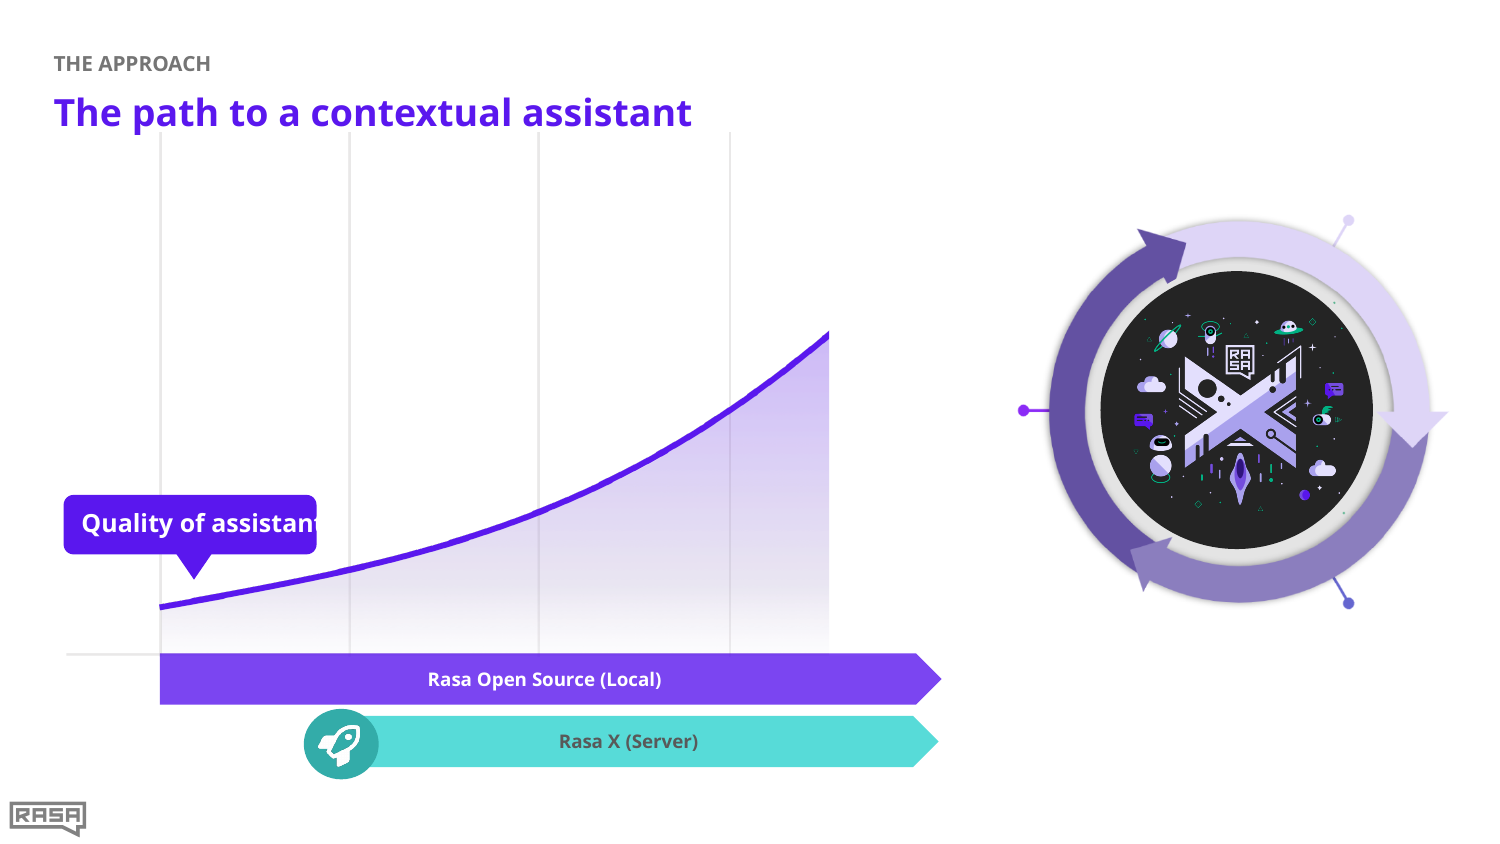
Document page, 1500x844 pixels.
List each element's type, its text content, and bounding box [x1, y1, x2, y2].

text_box Rasa Open Source (Local) [159, 653, 942, 705]
picture [8, 800, 88, 839]
picture [318, 724, 361, 767]
title THE APPROACH [38, 36, 1437, 90]
title The path to a contextual assistant [38, 90, 1437, 174]
picture [66, 132, 830, 658]
picture [999, 193, 1451, 646]
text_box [63, 492, 358, 580]
text_box [303, 708, 379, 780]
text_box Rasa X (Server) [364, 715, 939, 768]
